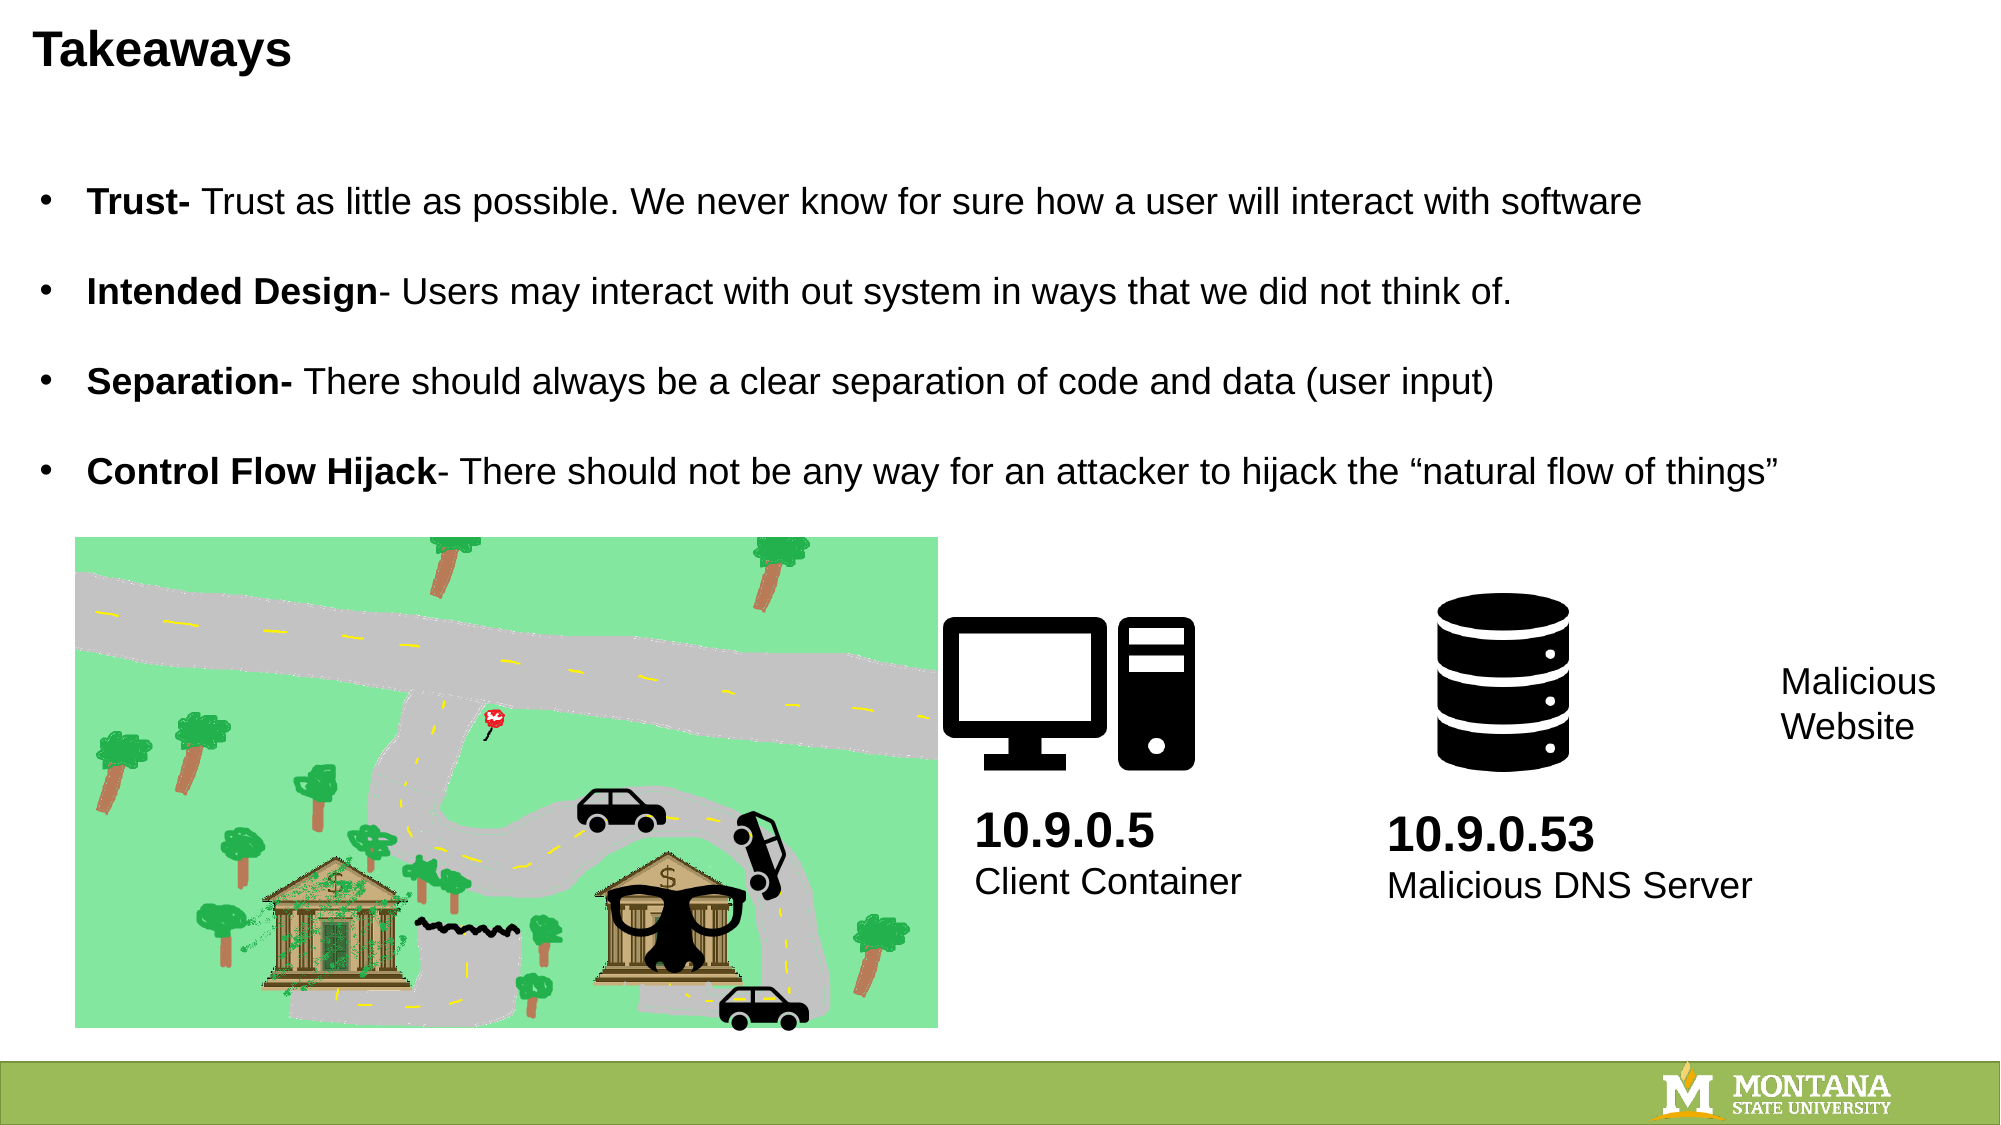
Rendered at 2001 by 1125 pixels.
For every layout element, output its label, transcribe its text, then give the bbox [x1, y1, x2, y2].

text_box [1892, 1060, 2000, 1125]
picture [1389, 569, 1616, 795]
picture [74, 537, 1201, 1057]
text_box Trust- Trust as little as possible. We never know for sure how a user will interact with software Intended Design- Users may interact with out system in ways that we did not think of. Separation- There should always be a clear separation of code and data (user input) Control Flow Hijack- There should not be any way for an attacker to hijack the “natural flow of things” [24, 124, 1813, 500]
text_box 10.9.0.5 Client Container [959, 789, 1258, 910]
picture [1649, 1060, 1892, 1122]
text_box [0, 1060, 1647, 1125]
text_box Takeaways [0, 8, 825, 84]
text_box Malicious Website [1765, 649, 2000, 755]
text_box 10.9.0.53 Malicious DNS Server [1372, 793, 1768, 914]
